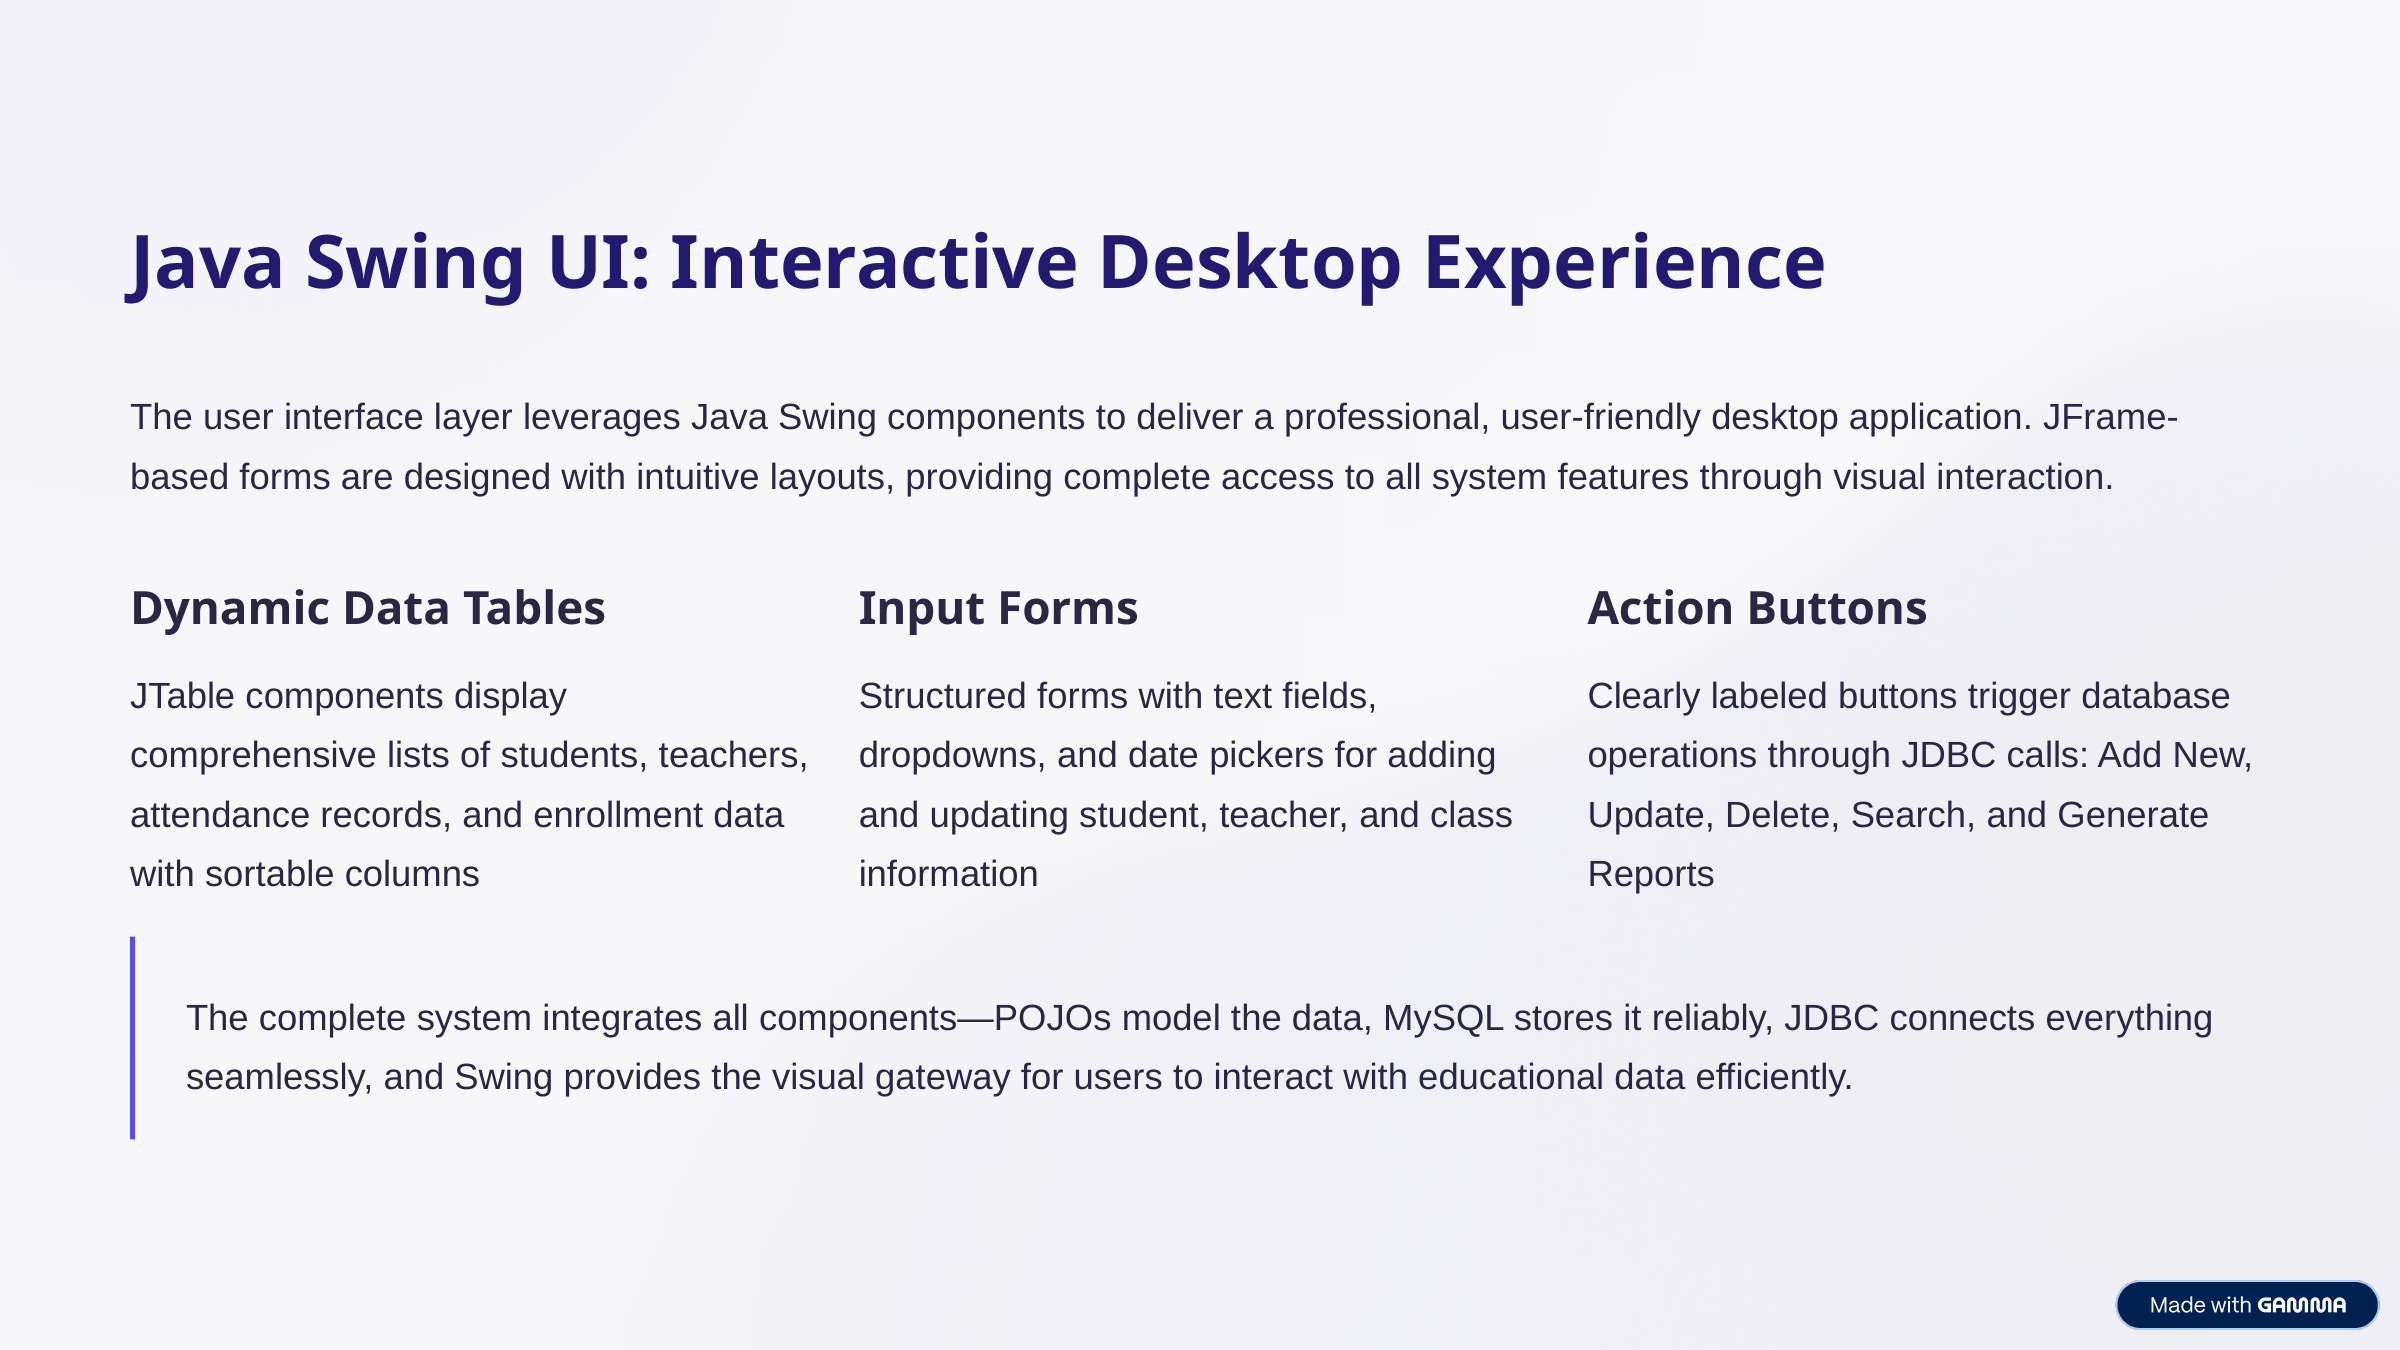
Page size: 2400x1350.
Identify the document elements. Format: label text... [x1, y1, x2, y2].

text_box The complete system integrates all components—POJOs model the data, MySQL stores it reliably, JDBC connects everything seamlessly, and Swing provides the visual gateway for users to interact with educational data efficiently. [186, 978, 2270, 1098]
picture [2106, 1271, 2389, 1339]
text_box Input Forms [858, 576, 1324, 635]
text_box Action Buttons [1587, 576, 2053, 635]
text_box Dynamic Data Tables [130, 576, 596, 635]
text_box JTable components display comprehensive lists of students, teachers, attendance records, and enrollment data with sortable columns [130, 656, 813, 895]
text_box Structured forms with text fields, dropdowns, and date pickers for adding and updating student, teacher, and class information [858, 656, 1541, 895]
text_box The user interface layer leverages Java Swing components to deliver a professional, user-friendly desktop application. JFrame-based forms are designed with intuitive layouts, providing complete access to all system features through visual interaction. [130, 378, 2270, 498]
text_box Clearly labeled buttons trigger database operations through JDBC calls: Add New, Update, Delete, Search, and Generate Reports [1587, 656, 2270, 895]
text_box Java Swing UI: Interactive Desktop Experience [130, 210, 1740, 304]
text_box [130, 936, 136, 1140]
